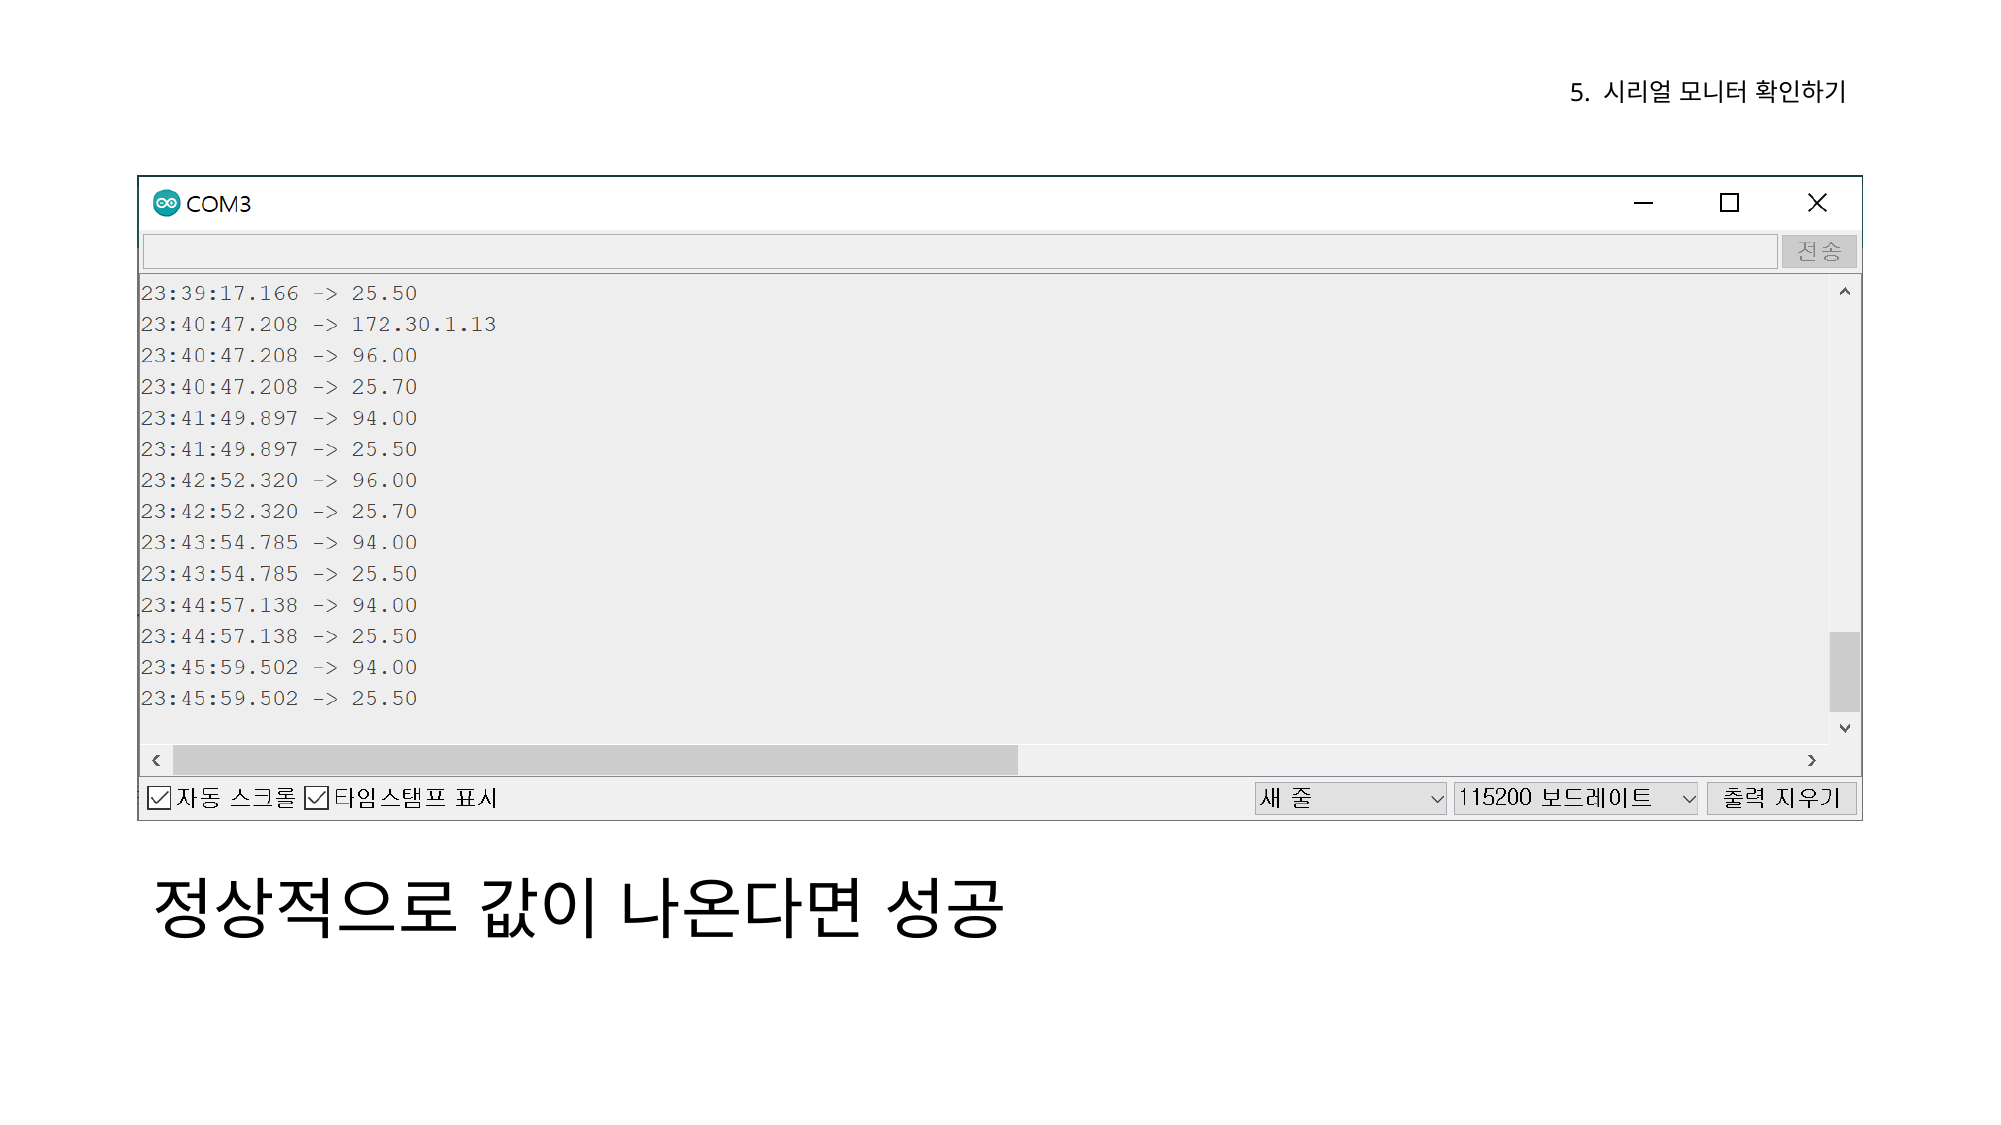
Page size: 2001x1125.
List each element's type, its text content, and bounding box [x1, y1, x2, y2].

list 정상적으로 값이 나온다면 성공 [137, 868, 1863, 1021]
title 5. 시리얼 모니터 확인하기 [1412, 59, 1863, 128]
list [137, 175, 1863, 821]
